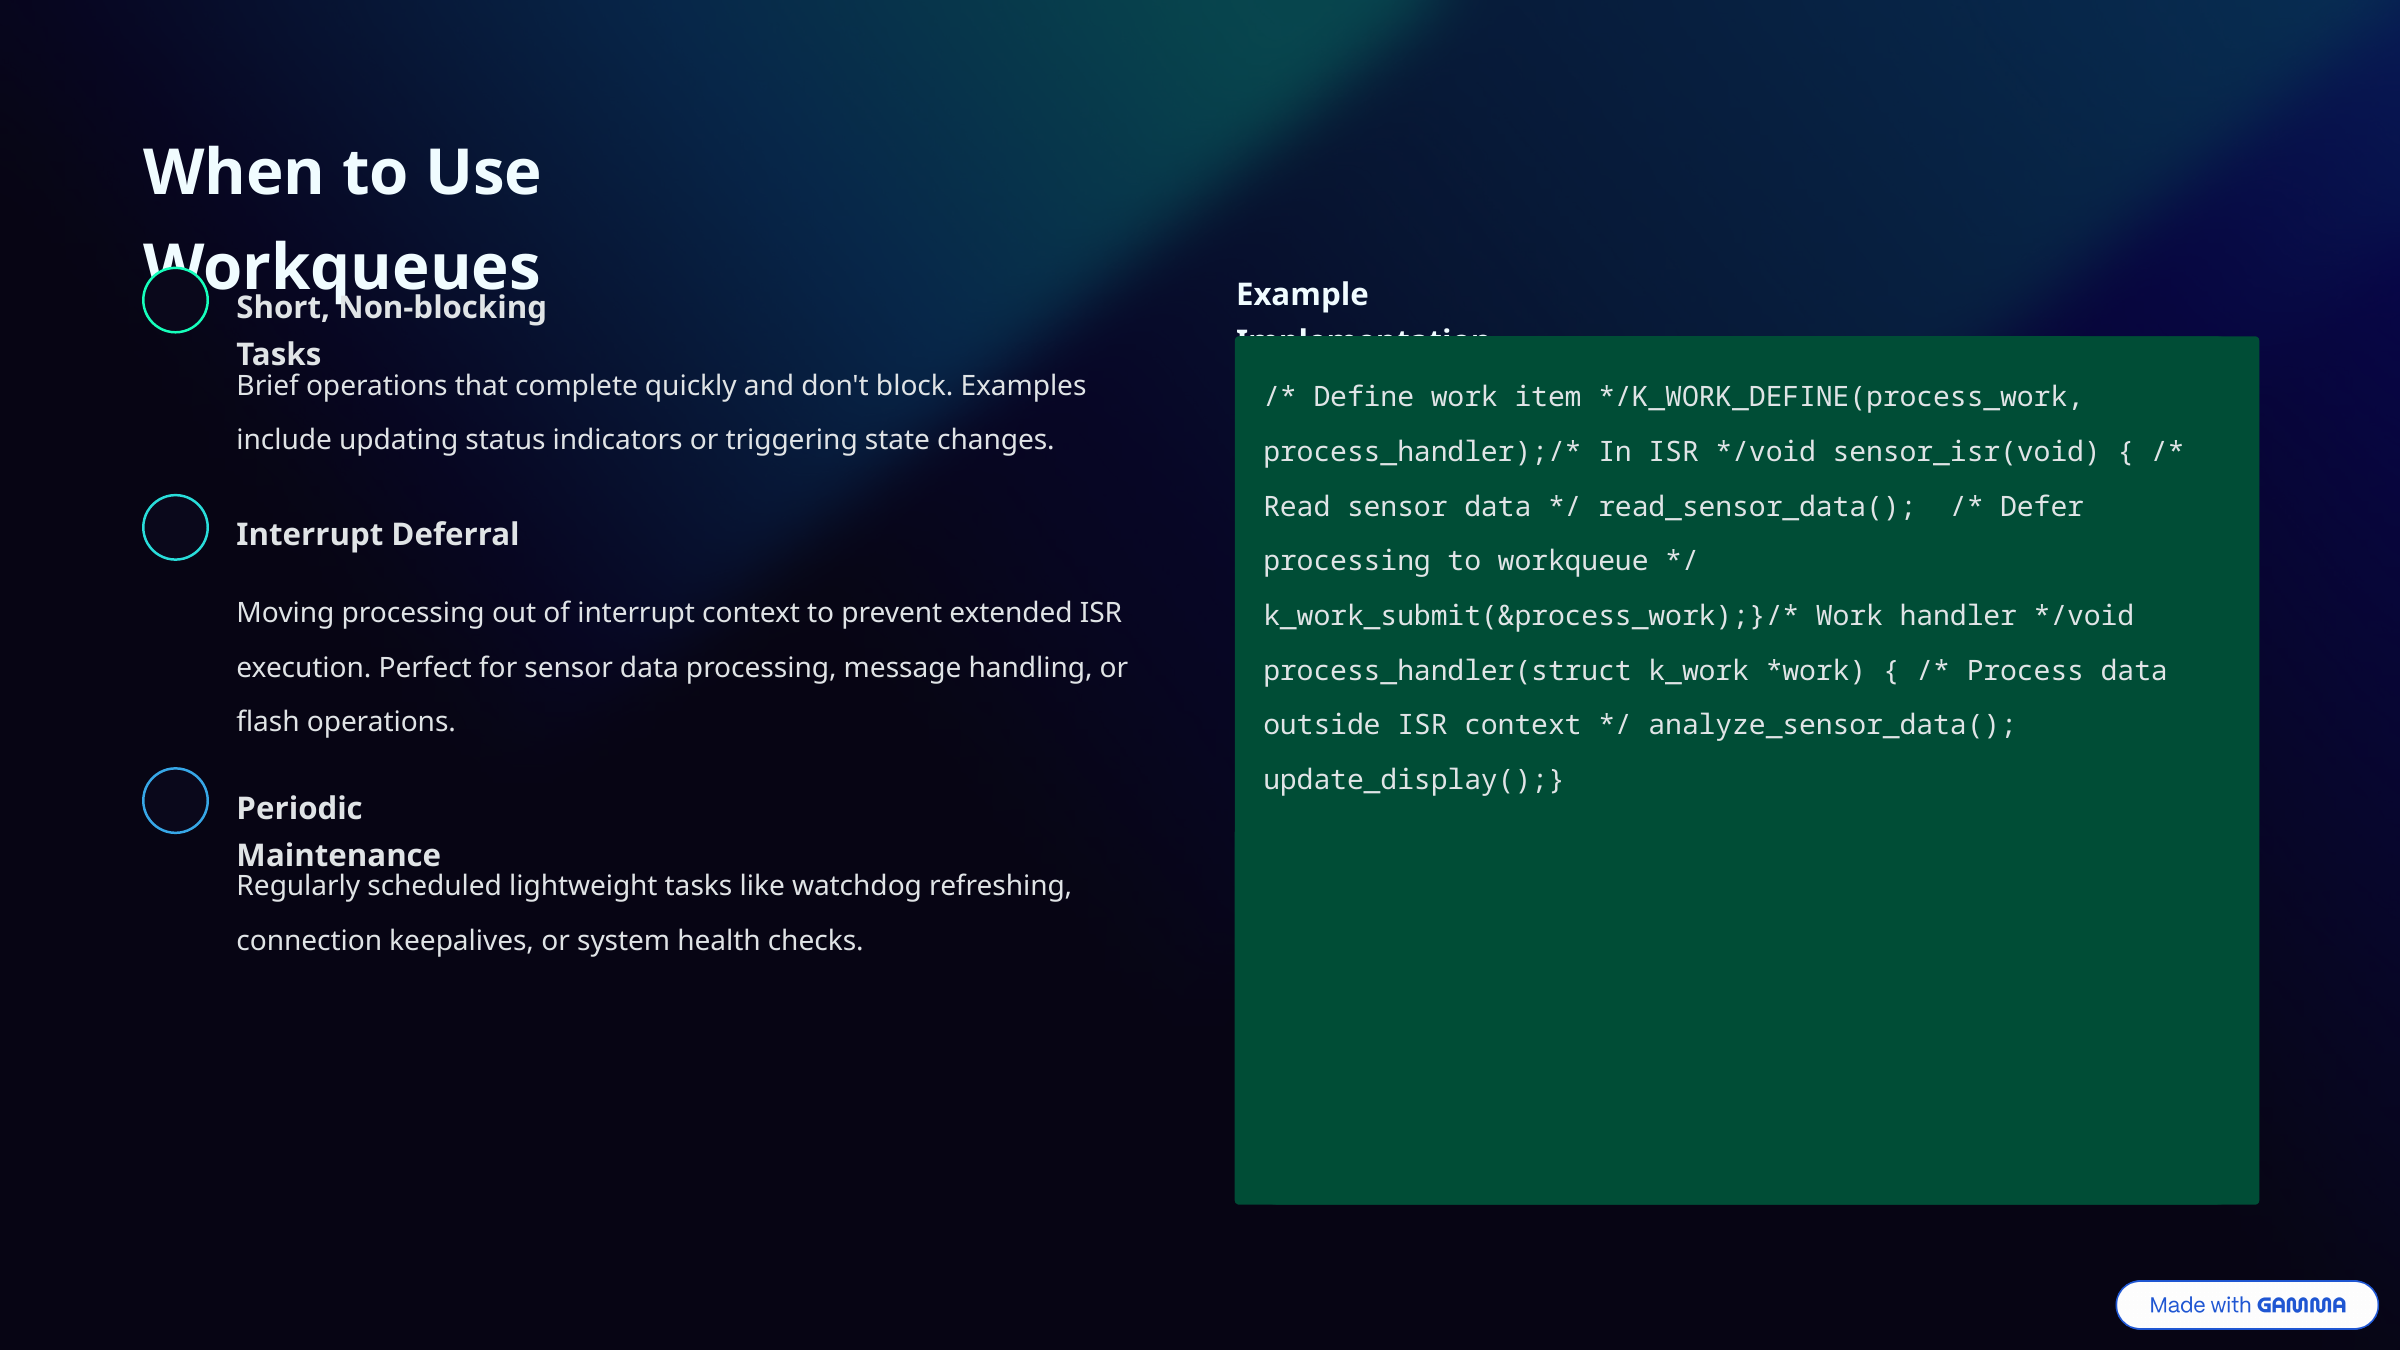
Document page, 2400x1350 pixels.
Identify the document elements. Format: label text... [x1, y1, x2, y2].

text_box /* Define work item */K_WORK_DEFINE(process_work, process_handler);/* In ISR */void sensor_isr(void) { /* Read sensor data */ read_sensor_data(); /* Defer processing to workqueue */ k_work_submit(&process_work);}/* Work handler */void process_handler(struct k_work *work) { /* Process data outside ISR context */ analyze_sensor_data(); update_display();} [1263, 357, 2231, 1184]
picture [2106, 1271, 2389, 1339]
text_box Moving processing out of interrupt context to prevent extended ISR execution. Perfect for sensor data processing, message handling, or flash operations. [236, 573, 1165, 711]
text_box Regularly scheduled lightweight tasks like watchdog refreshing, connection keepalives, or system health checks. [236, 846, 1165, 939]
text_box [143, 768, 208, 833]
text_box Example Implementation [1236, 264, 1610, 304]
text_box Brief operations that complete quickly and don't block. Examples include updating status indicators or triggering state changes. [236, 346, 1165, 438]
text_box [1234, 336, 2260, 1205]
text_box [143, 495, 208, 560]
text_box [143, 267, 208, 333]
text_box Short, Non-blocking Tasks [236, 277, 629, 318]
text_box When to Use Workqueues [143, 112, 908, 193]
text_box Periodic Maintenance [236, 778, 564, 818]
text_box Interrupt Deferral [236, 504, 555, 545]
